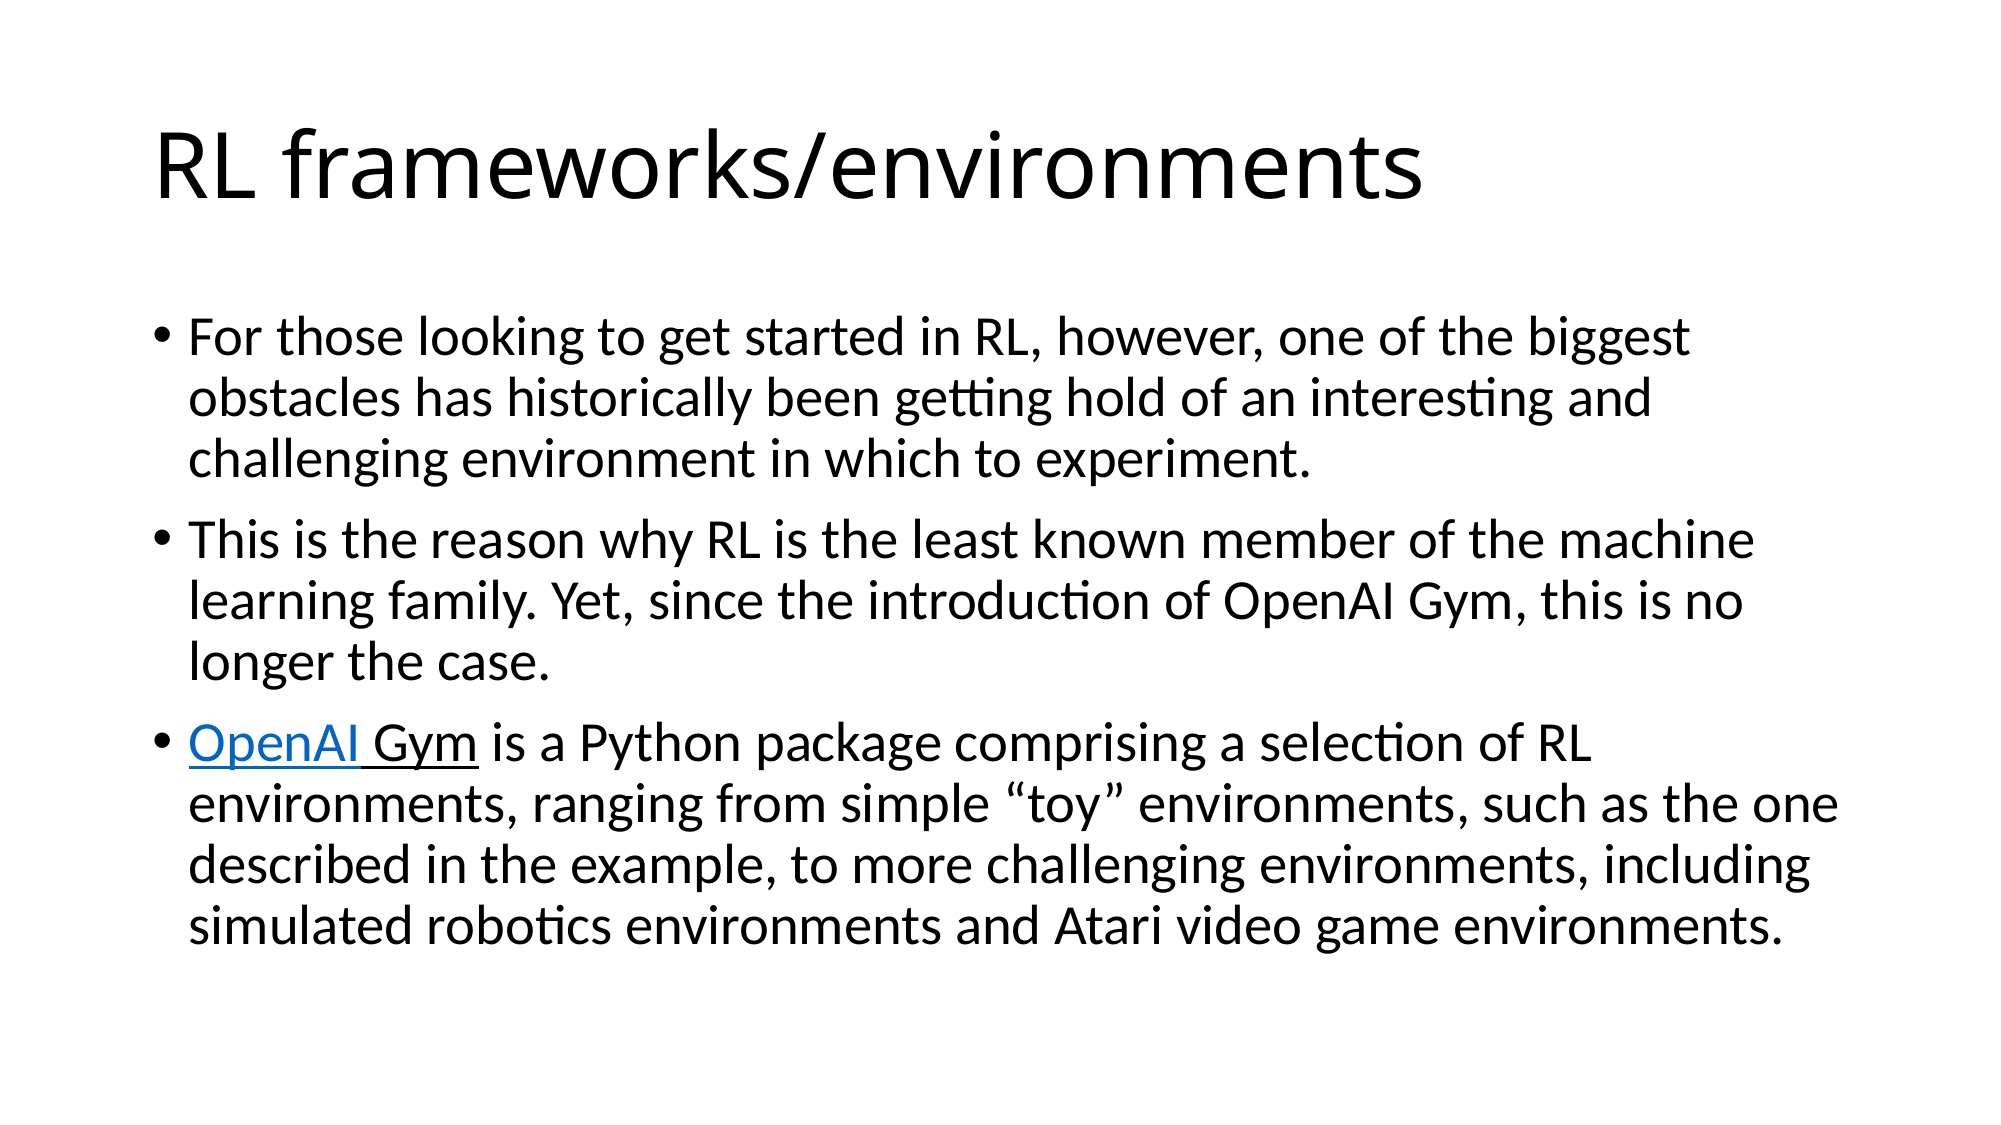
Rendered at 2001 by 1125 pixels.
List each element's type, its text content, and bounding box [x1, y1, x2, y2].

title RL frameworks/environments [137, 59, 1863, 278]
list For those looking to get started in RL, however, one of the biggest obstacles has historically been getting hold of an interesting and challenging environment in which to experiment. This is the reason why RL is the least known member of the machine learning family. Yet, since the introduction of OpenAI Gym, this is no longer the case. OpenAI Gym is a Python package comprising a selection of RL environments, ranging from simple “toy” environments, such as the one described in the example, to more challenging environments, including simulated robotics environments and Atari video game environments. [137, 299, 1863, 1014]
